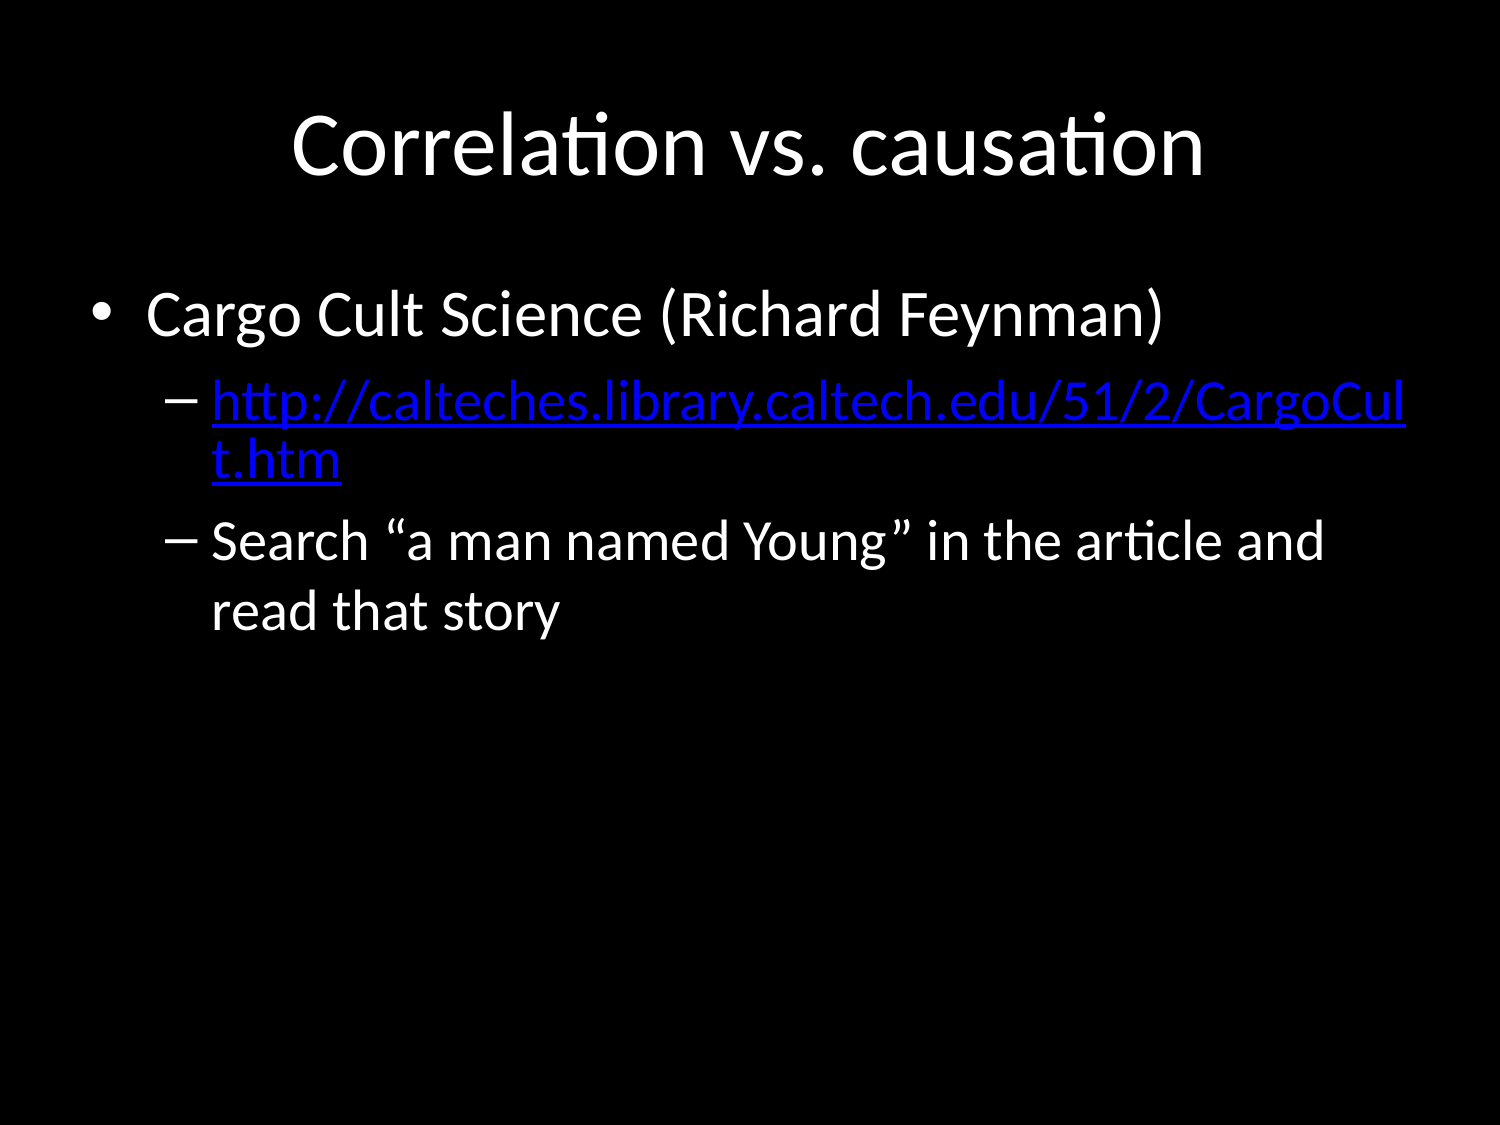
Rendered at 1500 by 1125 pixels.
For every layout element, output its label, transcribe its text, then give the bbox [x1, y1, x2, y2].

list Cargo Cult Science (Richard Feynman) http://calteches.library.caltech.edu/51/2/CargoCult.htm Search “a man named Young” in the article and read that story [75, 262, 1425, 1005]
title Correlation vs. causation [75, 45, 1425, 233]
